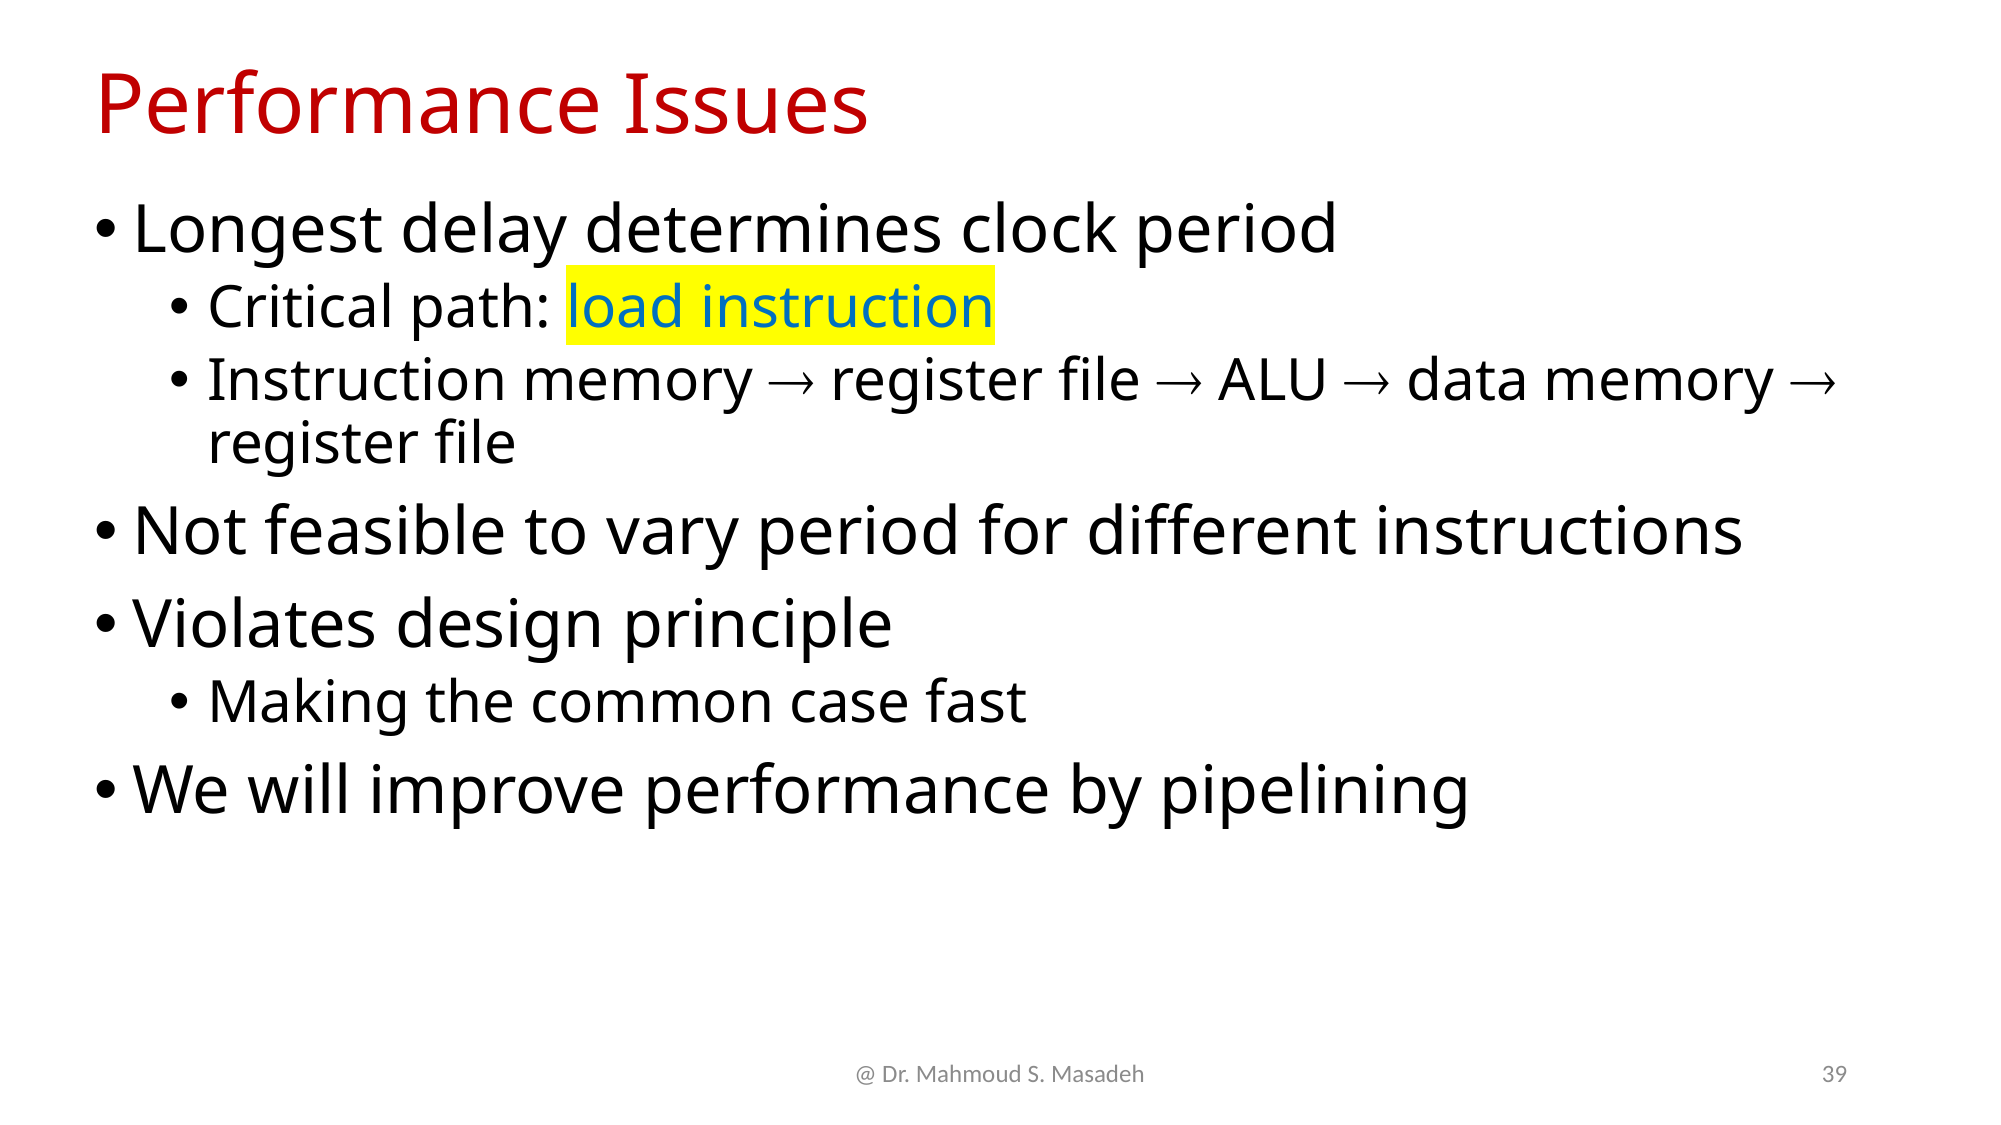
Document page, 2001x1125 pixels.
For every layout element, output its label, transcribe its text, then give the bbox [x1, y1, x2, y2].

list Longest delay determines clock period Critical path: load instruction Instruction memory  register file  ALU  data memory  register file Not feasible to vary period for different instructions Violates design principle Making the common case fast We will improve performance by pipelining [79, 187, 1947, 1016]
footer @ Dr. Mahmoud S. Masadeh [662, 1042, 1338, 1103]
slide_number 39 [1412, 1042, 1863, 1103]
title Performance Issues [79, 59, 1929, 154]
